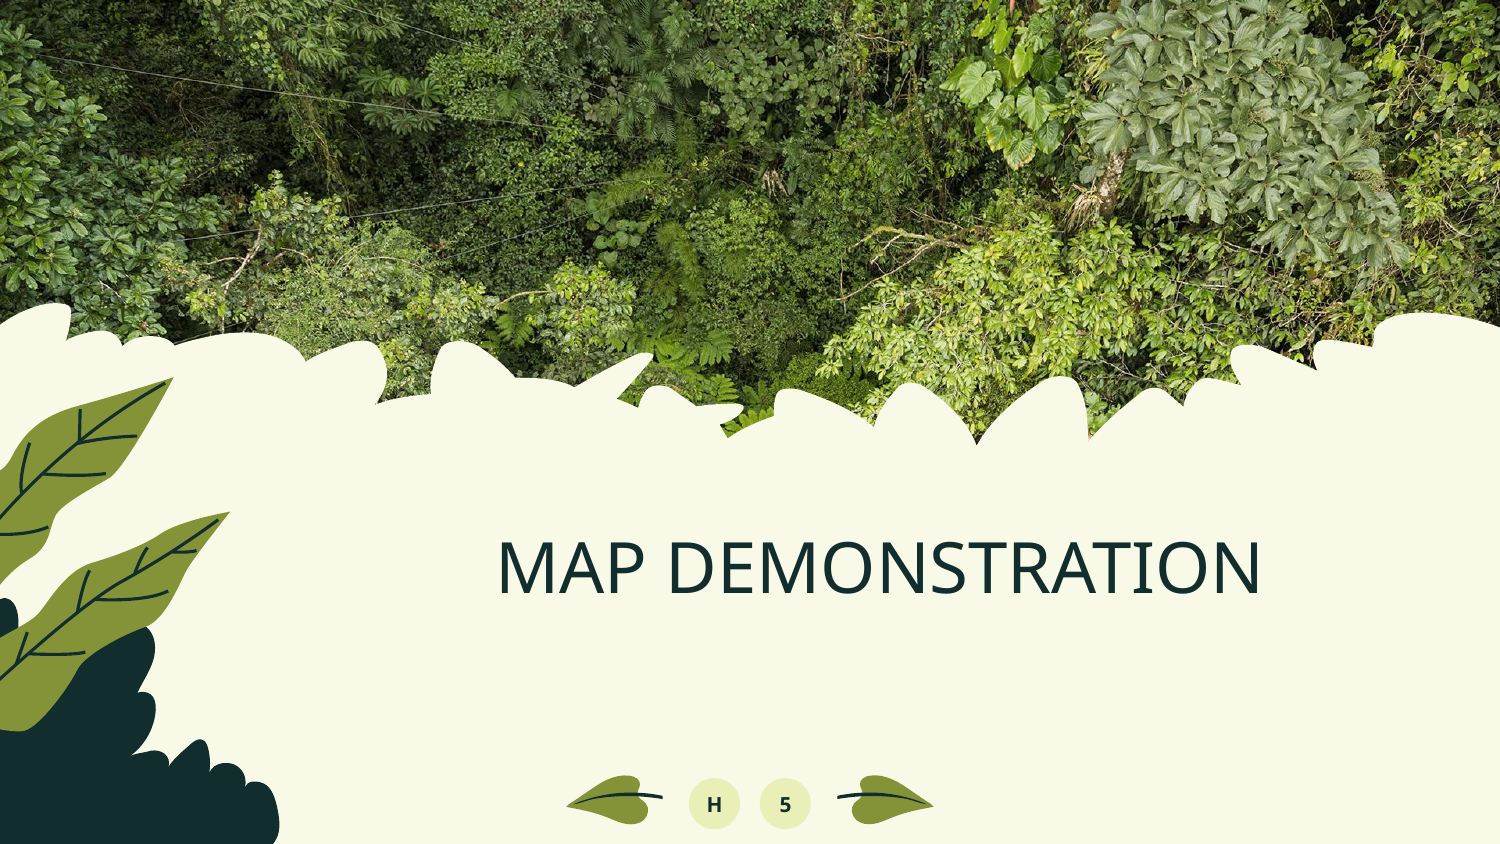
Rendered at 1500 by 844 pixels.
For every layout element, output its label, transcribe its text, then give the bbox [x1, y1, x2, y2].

text_box H [688, 778, 741, 830]
text_box [929, 804, 940, 810]
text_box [0, 363, 195, 742]
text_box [842, 773, 925, 834]
text_box 5 [759, 778, 811, 830]
text_box [560, 804, 570, 810]
picture [0, 0, 1500, 473]
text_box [575, 773, 658, 834]
text_box [199, 479, 1500, 525]
title MAP DEMONSTRATION [376, 507, 1384, 613]
